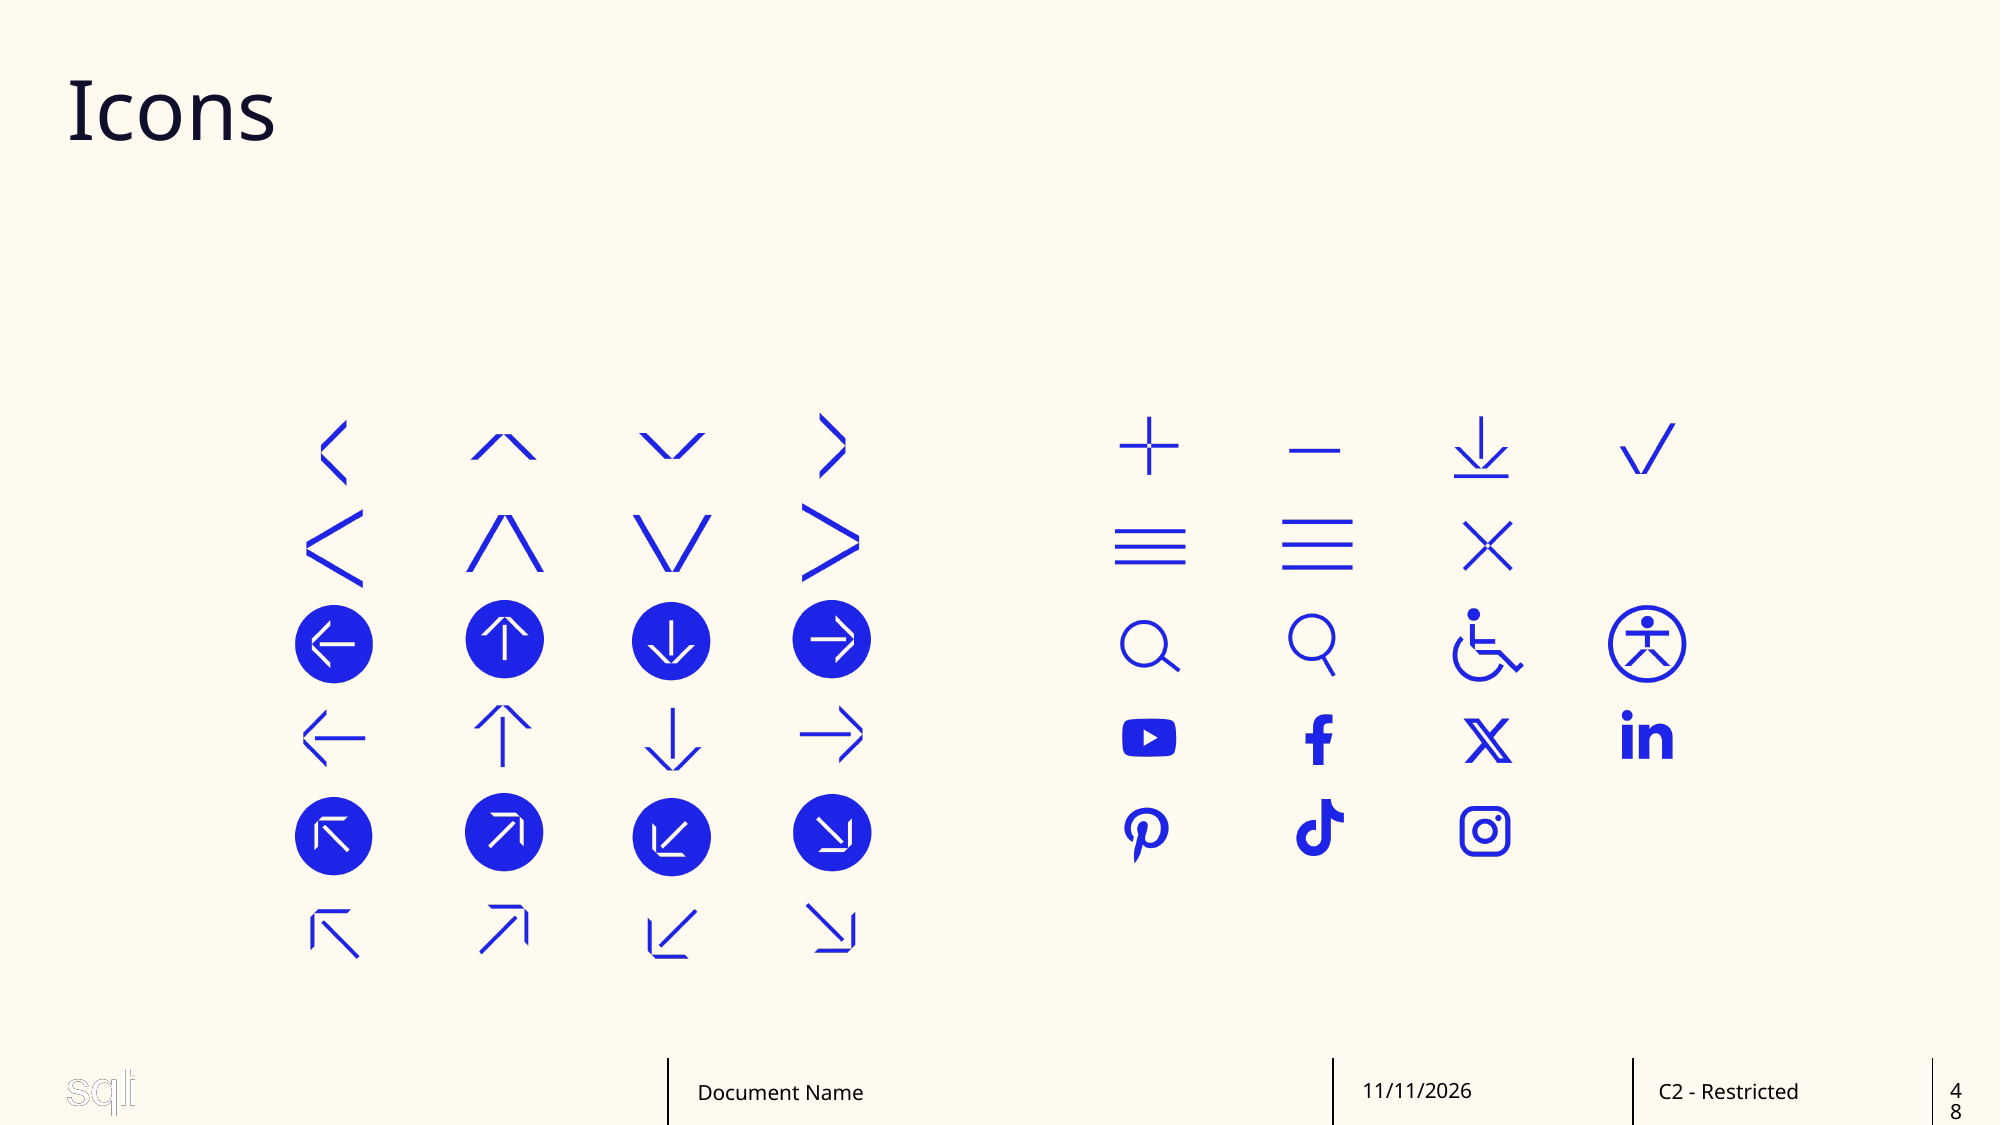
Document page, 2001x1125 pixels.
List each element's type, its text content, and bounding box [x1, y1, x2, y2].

picture [784, 785, 879, 881]
picture [285, 405, 382, 500]
picture [457, 592, 552, 687]
picture [1097, 787, 1194, 882]
picture [784, 689, 879, 784]
title Icons [67, 67, 1931, 316]
picture [1100, 598, 1197, 785]
slide_number 48 [1932, 1058, 2000, 1125]
picture [1600, 401, 1695, 496]
picture [1435, 597, 1535, 877]
picture [624, 790, 719, 885]
picture [1440, 498, 1535, 593]
picture [456, 496, 553, 591]
picture [457, 399, 552, 495]
picture [286, 789, 381, 884]
picture [623, 692, 720, 787]
picture [285, 597, 382, 692]
picture [1100, 399, 1195, 495]
picture [286, 501, 381, 596]
picture [784, 882, 879, 977]
footer Document Name [667, 1058, 1333, 1125]
picture [1264, 598, 1368, 875]
picture [624, 888, 719, 983]
picture [286, 693, 381, 788]
picture [456, 881, 553, 976]
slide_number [1333, 1058, 1632, 1125]
picture [457, 688, 552, 784]
picture [624, 398, 719, 493]
picture [624, 496, 719, 591]
picture [1103, 501, 1198, 596]
picture [784, 398, 879, 493]
picture [784, 495, 879, 590]
picture [457, 785, 552, 880]
picture [1600, 595, 1695, 781]
picture [1265, 404, 1366, 594]
picture [624, 594, 719, 689]
picture [286, 885, 381, 980]
picture [67, 1069, 135, 1116]
picture [784, 592, 879, 687]
picture [1433, 399, 1529, 495]
